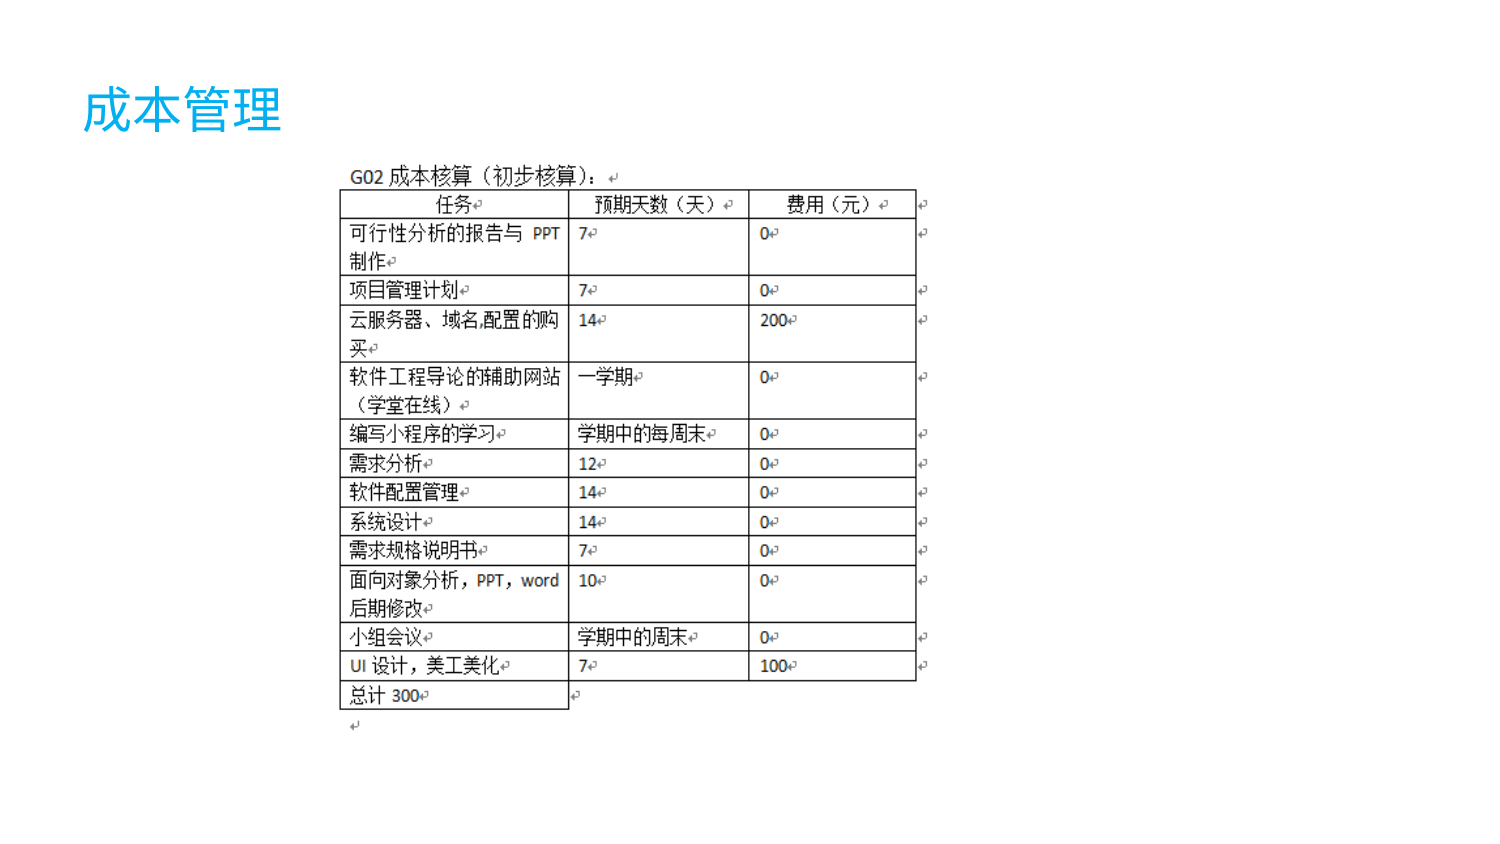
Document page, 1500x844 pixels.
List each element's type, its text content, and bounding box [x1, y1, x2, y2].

picture [324, 146, 1046, 749]
text_box 成本管理 [67, 71, 298, 146]
